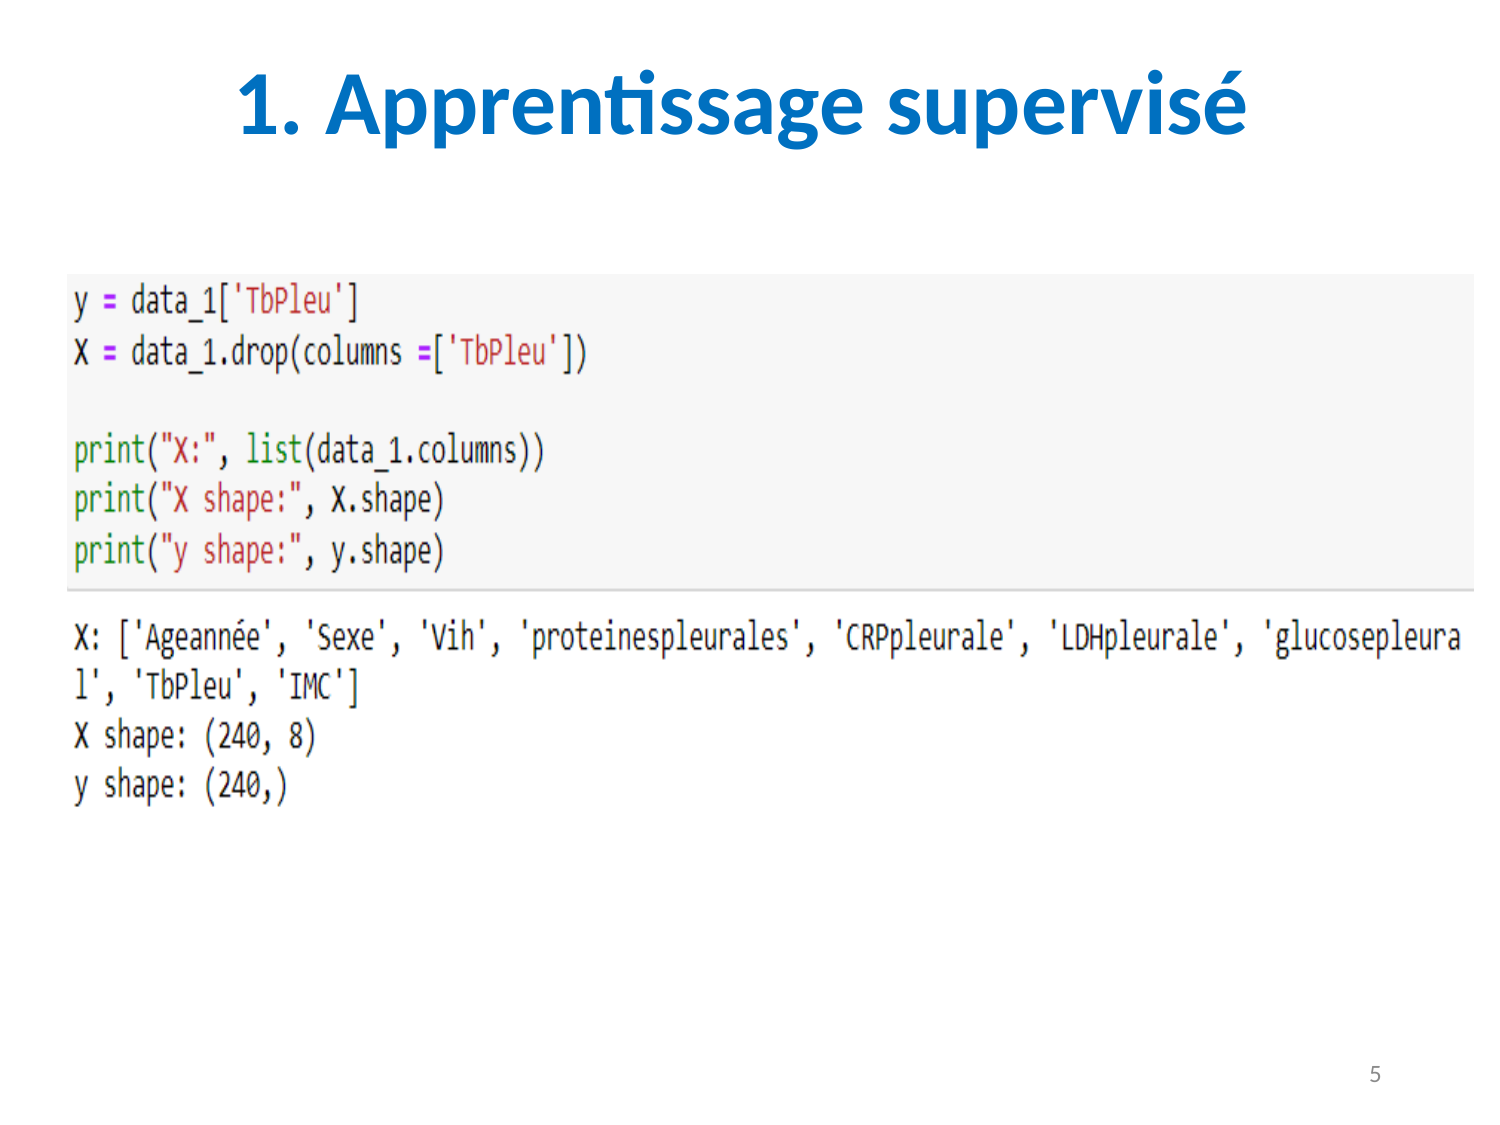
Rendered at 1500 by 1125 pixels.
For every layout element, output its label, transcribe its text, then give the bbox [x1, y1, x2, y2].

slide_number 5 [1059, 1042, 1397, 1103]
title 1. Apprentissage supervisé [67, 10, 1418, 199]
picture [66, 274, 1474, 821]
